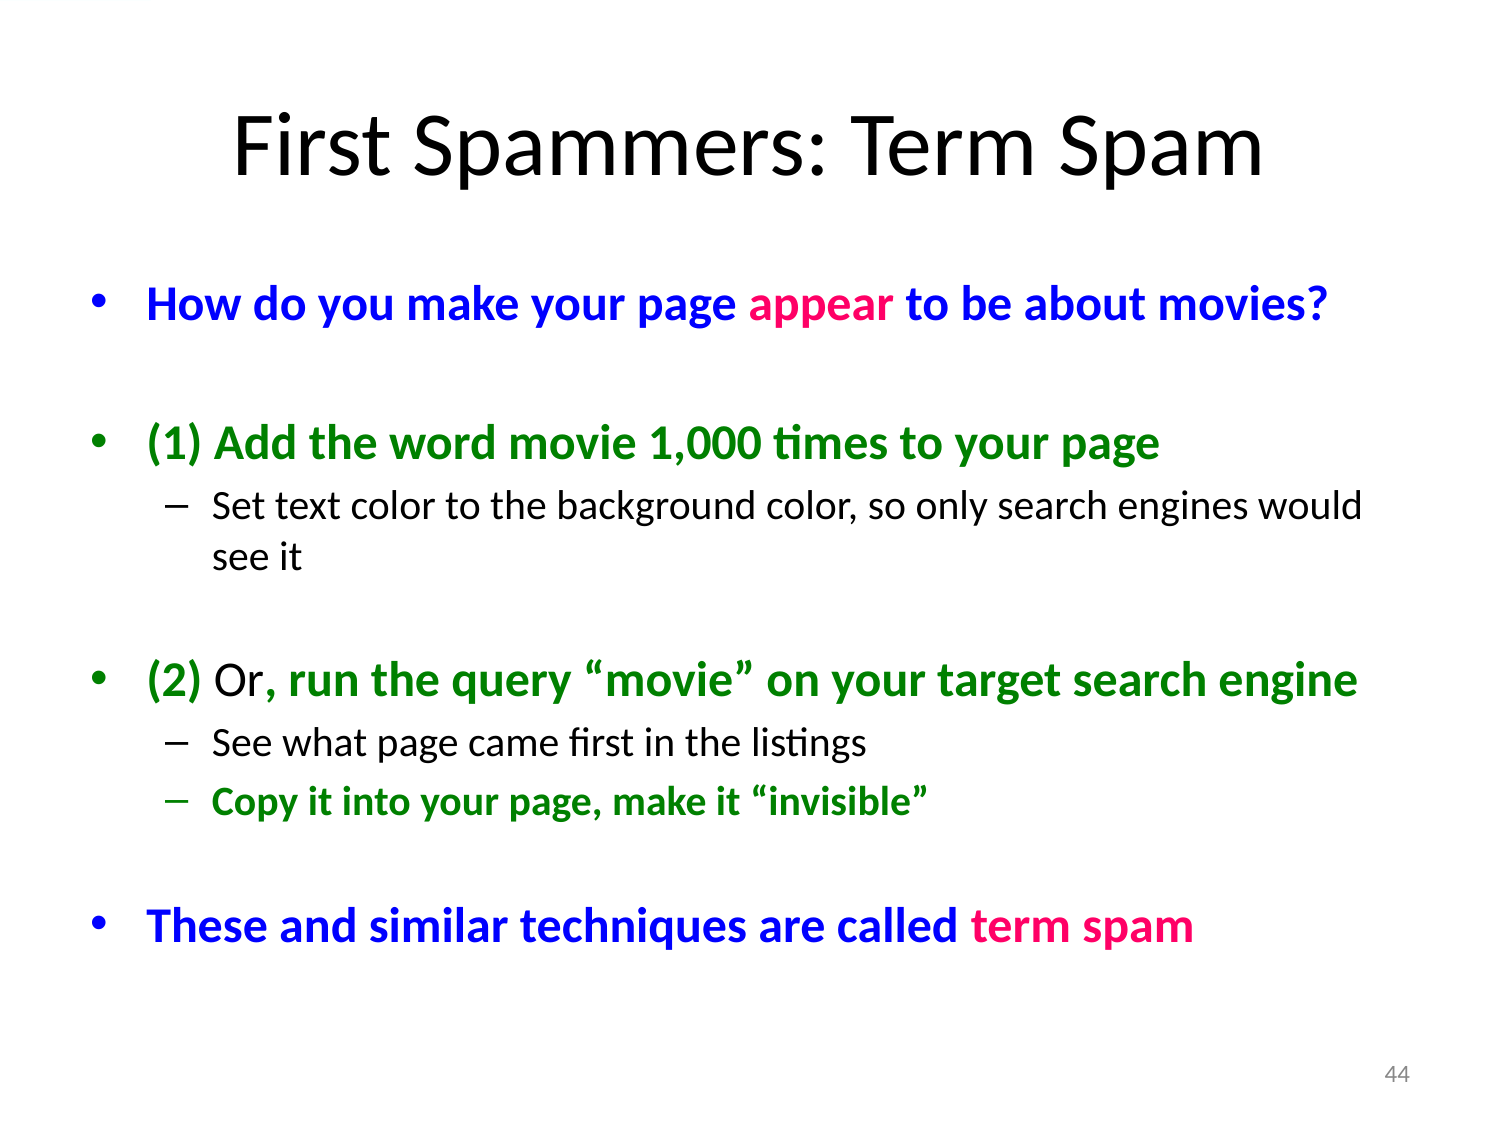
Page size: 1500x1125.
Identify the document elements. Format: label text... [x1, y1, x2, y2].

list How do you make your page appear to be about movies? (1) Add the word movie 1,000 times to your page Set text color to the background color, so only search engines would see it (2) Or, run the query “movie” on your target search engine See what page came first in the listings Copy it into your page, make it “invisible” These and similar techniques are called term spam [75, 262, 1425, 1005]
slide_number ‹#› [1074, 1042, 1425, 1103]
title First Spammers: Term Spam [75, 45, 1425, 233]
